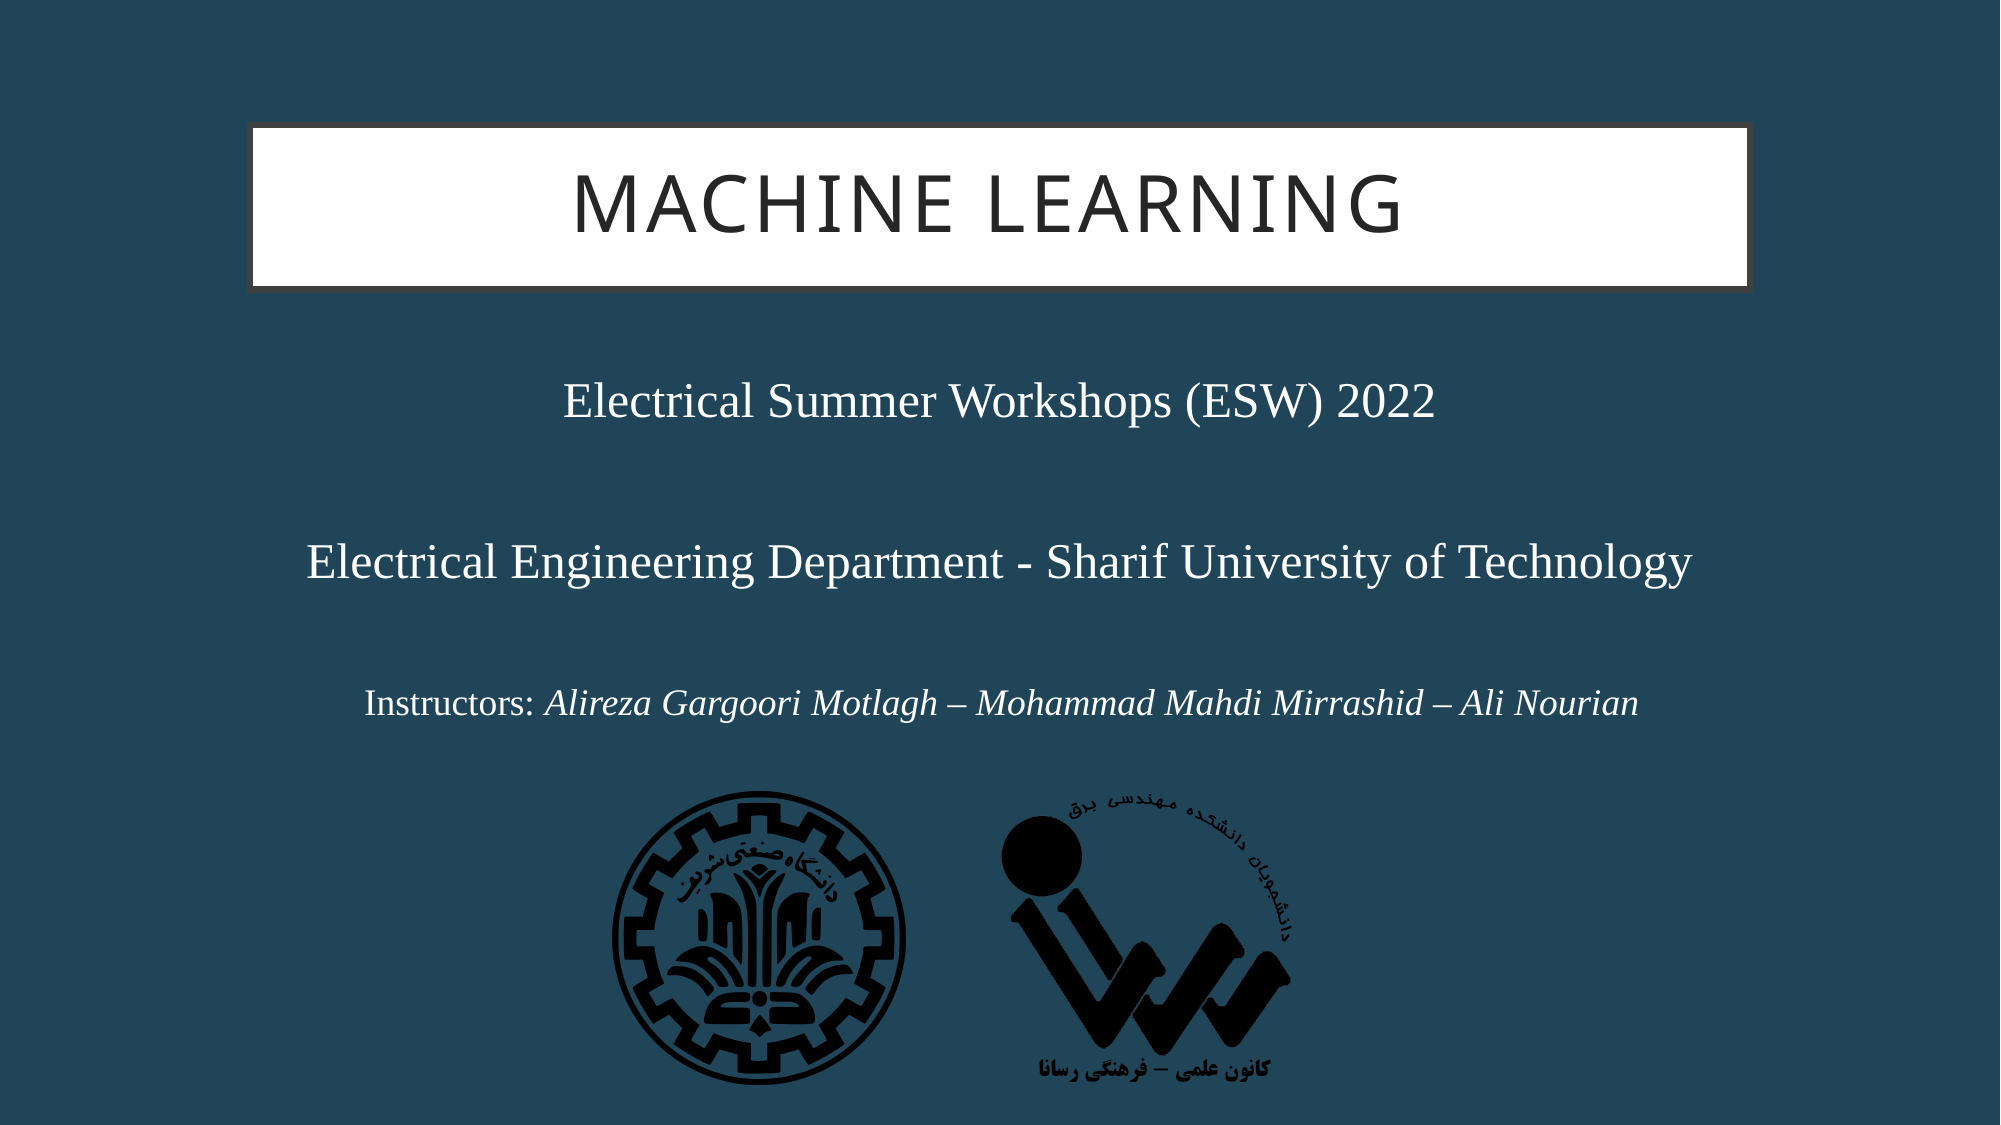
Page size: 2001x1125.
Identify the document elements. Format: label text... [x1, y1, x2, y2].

picture [999, 791, 1294, 1085]
title Machine Learning [247, 122, 1753, 293]
text_box Instructors: Alireza Gargoori Motlagh – Mohammad Mahdi Mirrashid – Ali Nourian [349, 670, 1679, 775]
subtitle Electrical Summer Workshops (ESW) 2022 Electrical Engineering Department - Sharif University of Technology [214, 359, 1786, 671]
picture [612, 791, 906, 1085]
